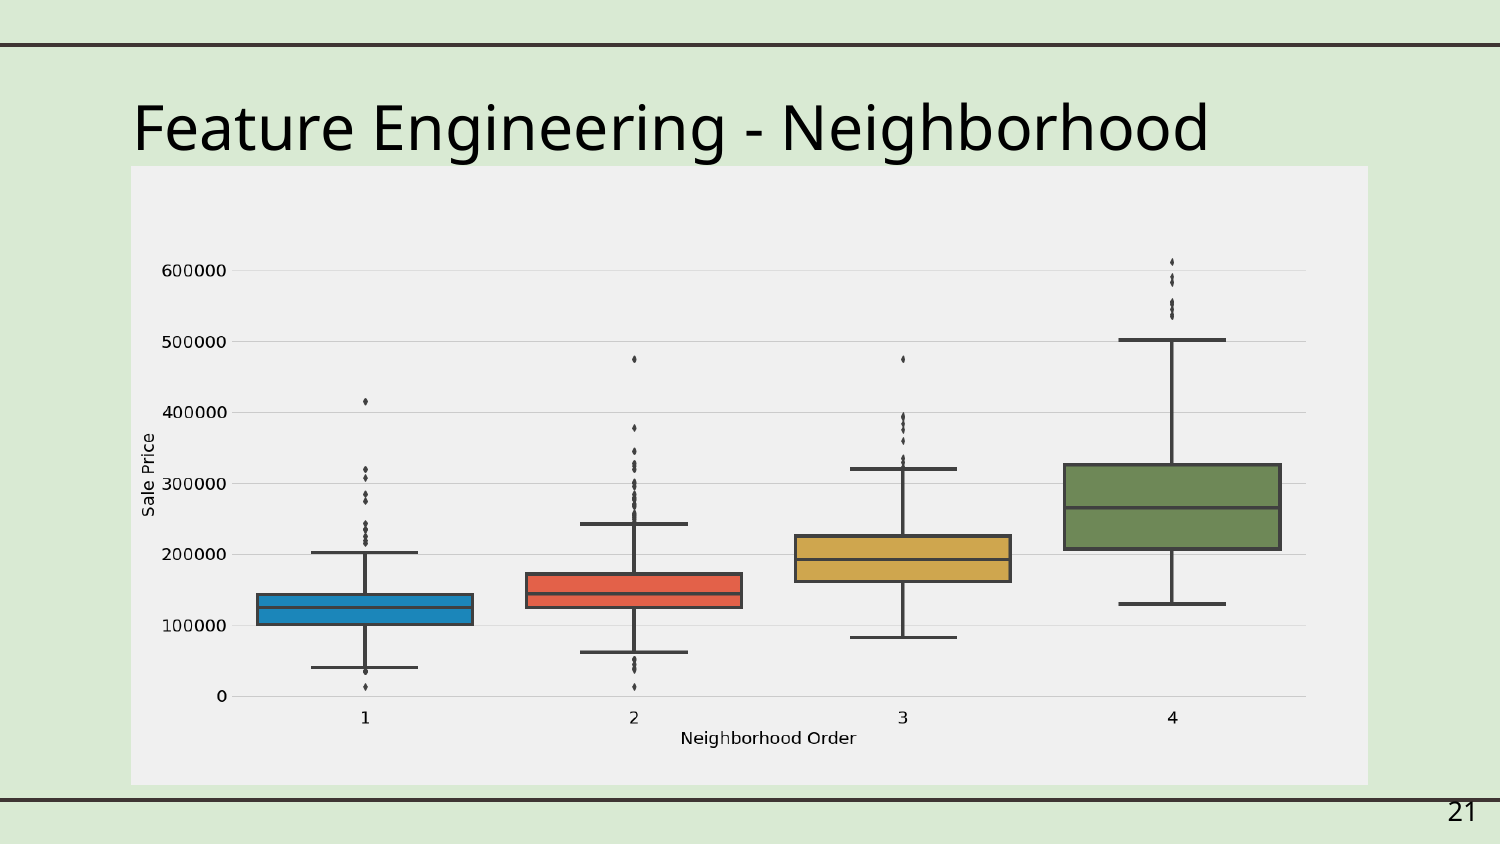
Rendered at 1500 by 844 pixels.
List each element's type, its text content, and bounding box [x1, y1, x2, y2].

picture [131, 166, 1369, 786]
title Feature Engineering - Neighborhood Example [116, 72, 1404, 167]
slide_number 21 [1403, 779, 1494, 844]
